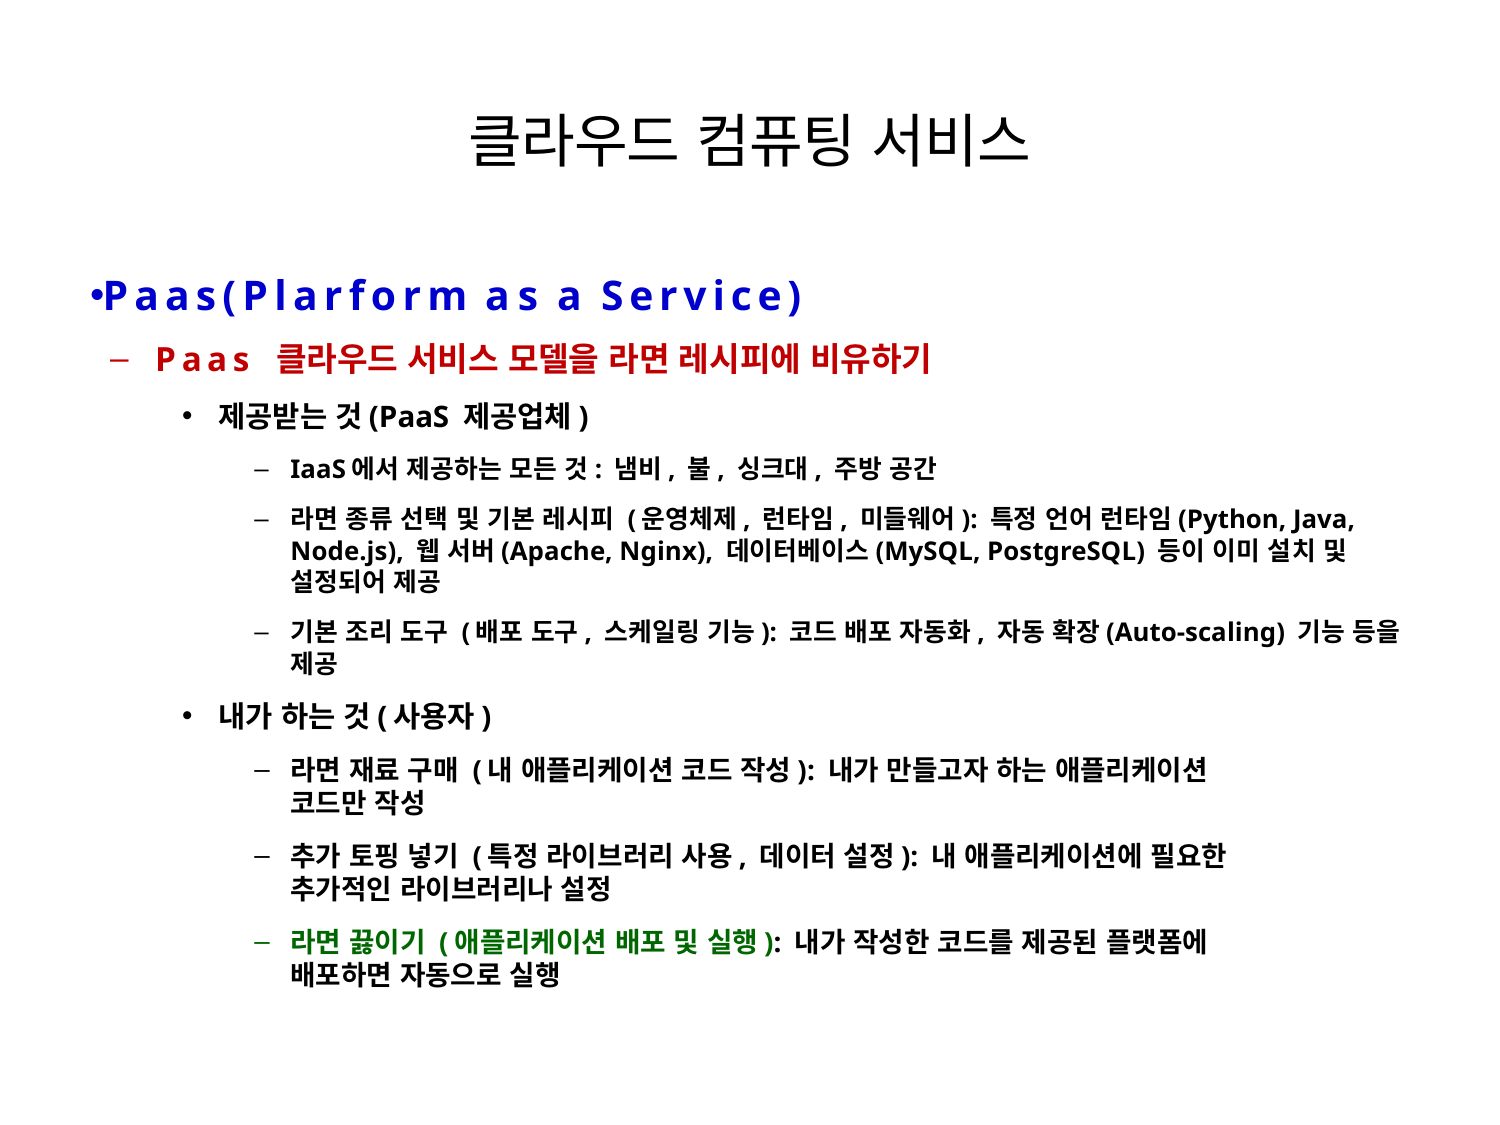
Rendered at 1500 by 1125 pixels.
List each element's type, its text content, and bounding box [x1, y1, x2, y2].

list Paas(Plarform as a Service) Paas 클라우드 서비스 모델을 라면 레시피에 비유하기 제공받는 것(PaaS 제공업체) IaaS에서 제공하는 모든 것: 냄비, 불, 싱크대, 주방 공간 라면 종류 선택 및 기본 레시피 (운영체제, 런타임, 미들웨어): 특정 언어 런타임(Python, Java, Node.js), 웹 서버(Apache, Nginx), 데이터베이스(MySQL, PostgreSQL) 등이 이미 설치 및 설정되어 제공 기본 조리 도구 (배포 도구, 스케일링 기능): 코드 배포 자동화, 자동 확장(Auto-scaling) 기능 등을 제공 내가 하는 것(사용자) 라면 재료 구매 (내 애플리케이션 코드 작성): 내가 만들고자 하는 애플리케이션 코드만 작성 추가 토핑 넣기 (특정 라이브러리 사용, 데이터 설정): 내 애플리케이션에 필요한 추가적인 라이브러리나 설정 라면 끓이기 (애플리케이션 배포 및 실행): 내가 작성한 코드를 제공된 플랫폼에 배포하면 자동으로 실행 [75, 262, 1425, 1005]
title 클라우드 컴퓨팅 서비스 [75, 45, 1425, 233]
